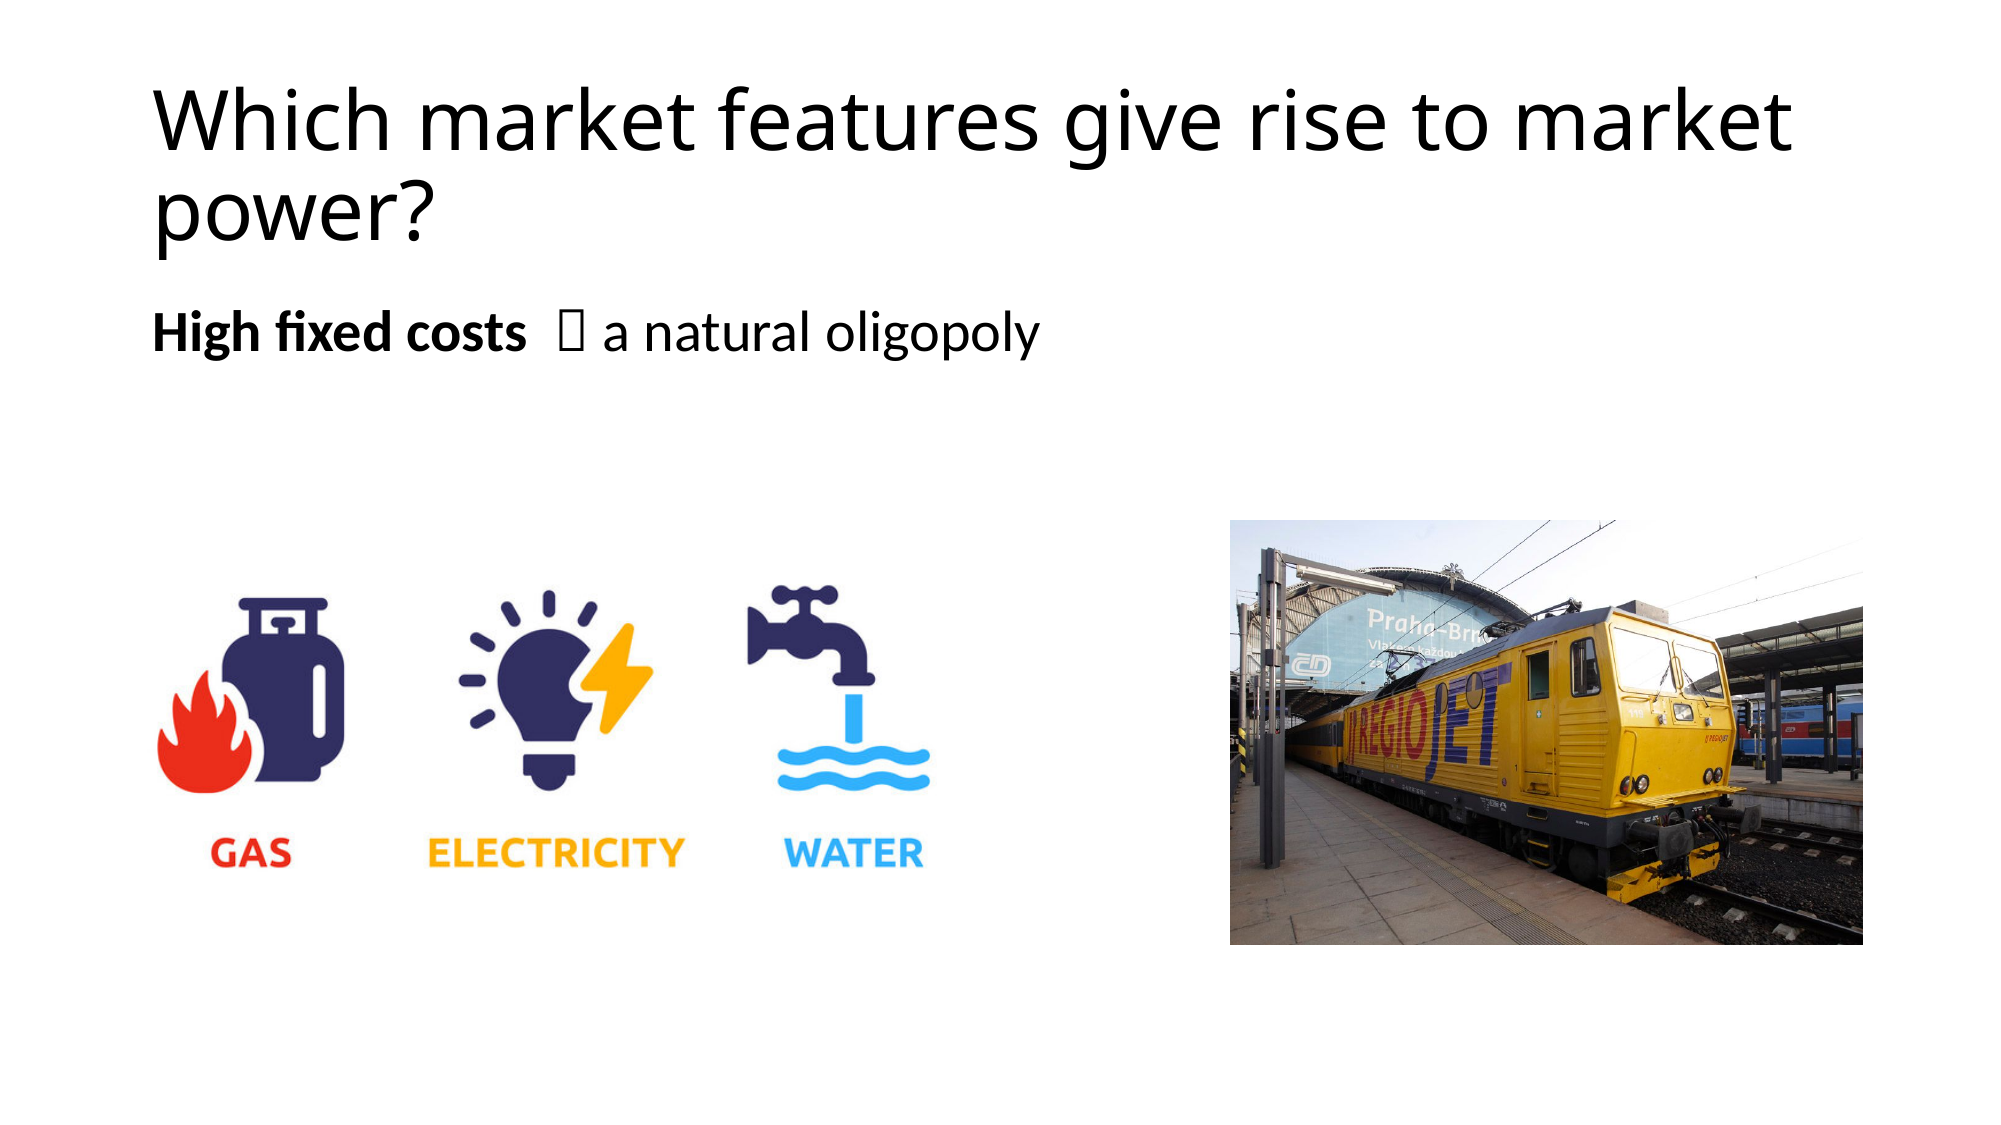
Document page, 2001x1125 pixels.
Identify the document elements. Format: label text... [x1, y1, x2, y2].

list High fixed costs  a natural oligopoly [137, 293, 2000, 1066]
picture [1230, 520, 1863, 946]
title Which market features give rise to market power? [137, 59, 1863, 278]
picture [92, 520, 1000, 933]
